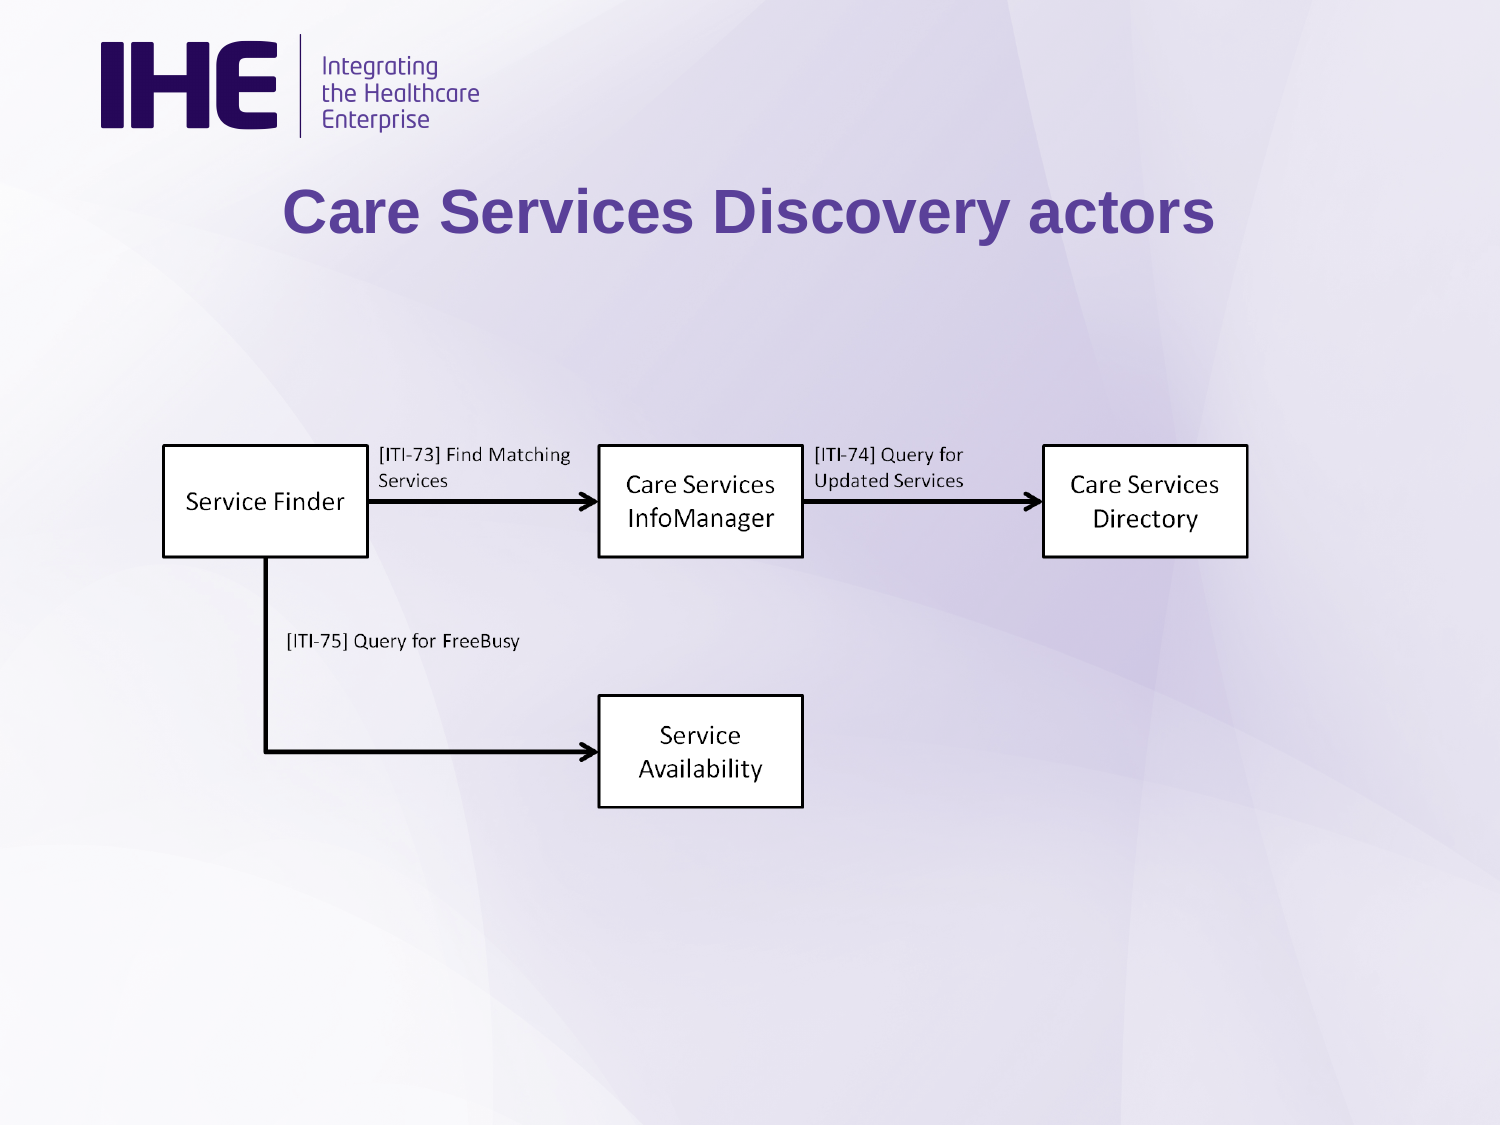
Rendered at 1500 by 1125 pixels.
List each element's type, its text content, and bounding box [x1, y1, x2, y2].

picture [101, 34, 479, 139]
picture [160, 435, 1249, 809]
title Care Services Discovery actors [112, 147, 1388, 270]
